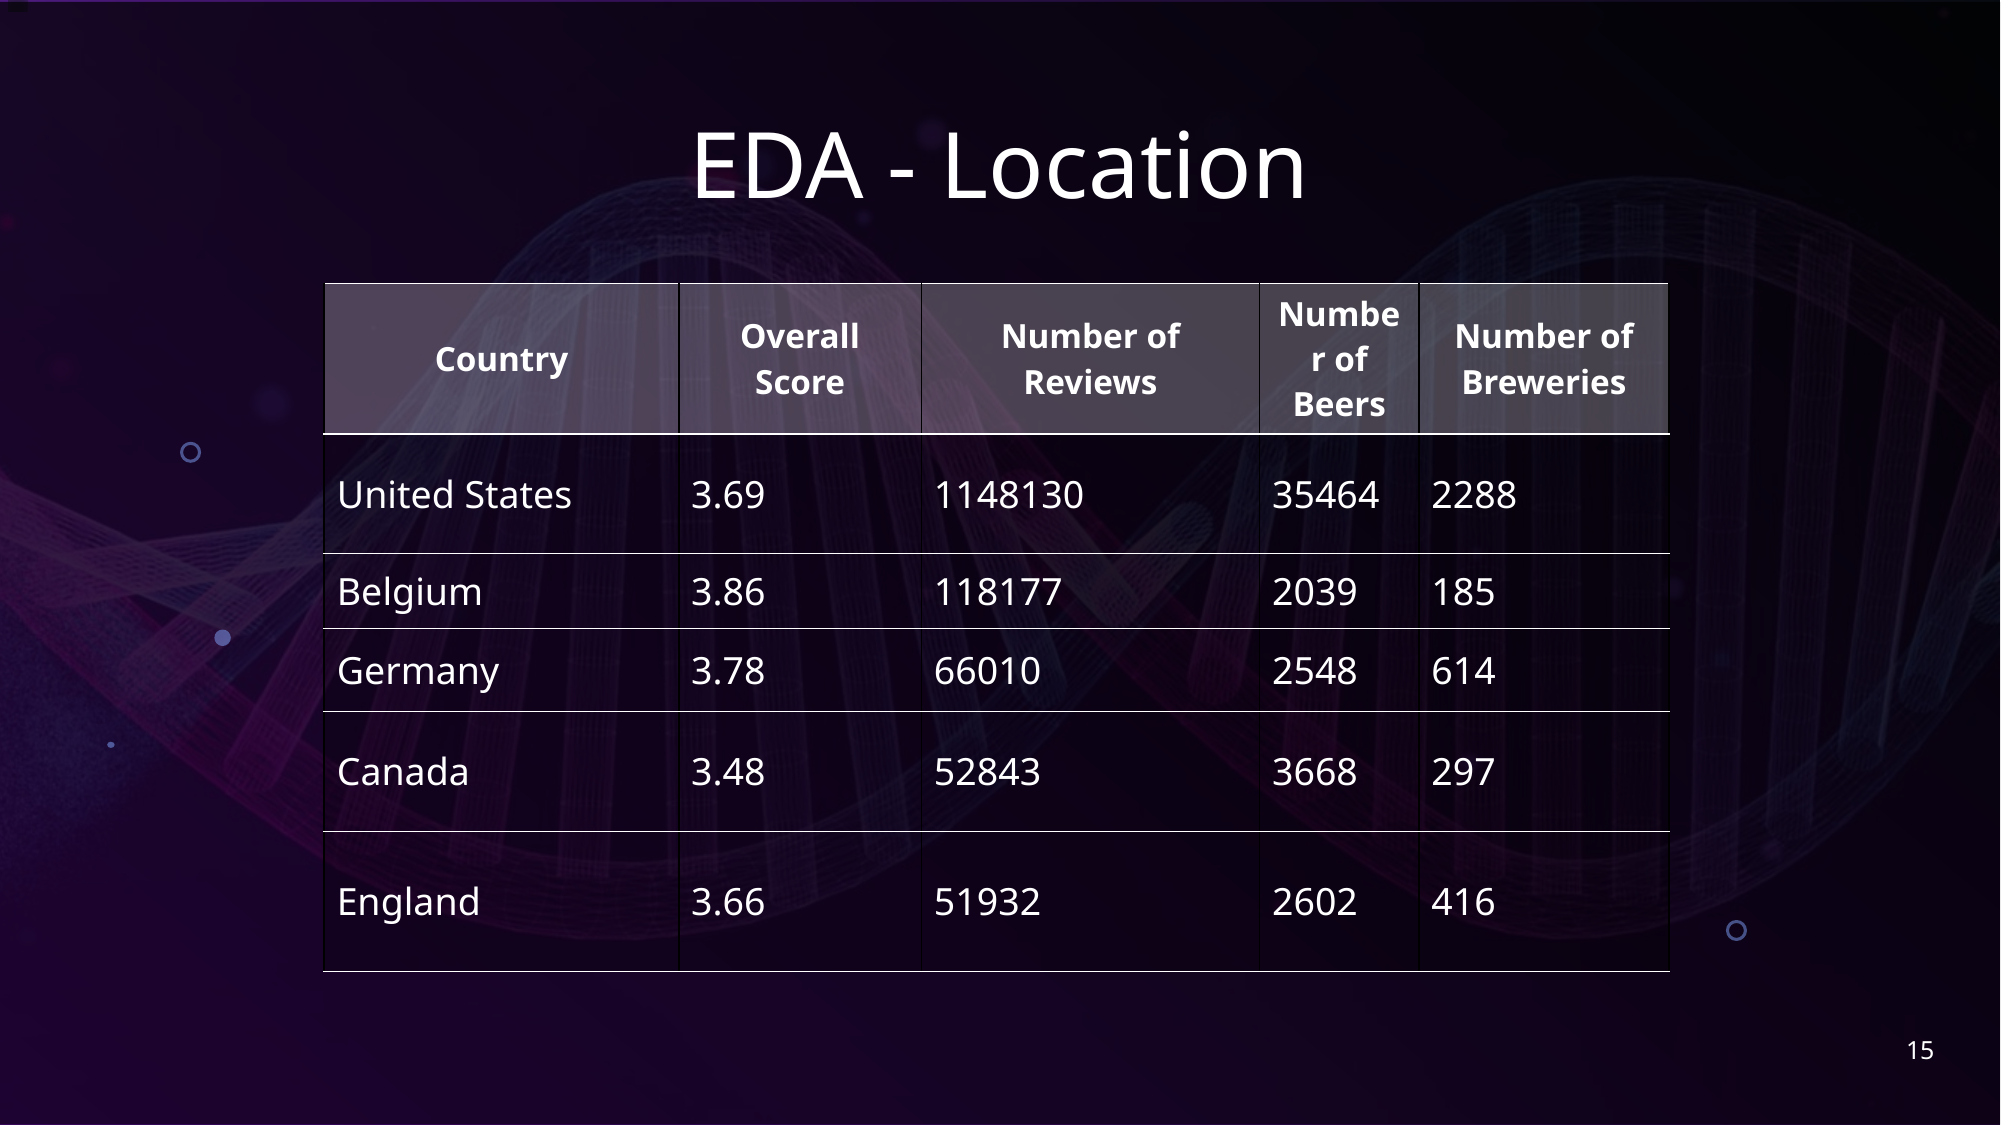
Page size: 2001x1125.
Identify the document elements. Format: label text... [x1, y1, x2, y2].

table_cell Canada [325, 712, 678, 831]
table_cell 3.78 [680, 629, 921, 711]
table_cell 3668 [1260, 712, 1418, 831]
table_cell 51932 [922, 832, 1259, 971]
table_cell 52843 [922, 712, 1259, 831]
title EDA - Location [137, 59, 1862, 278]
table_cell 297 [1420, 712, 1668, 831]
table_cell 3.86 [680, 554, 921, 628]
table_header Number of Reviews [922, 284, 1259, 433]
table_cell 614 [1420, 629, 1668, 711]
table_cell 3.48 [680, 712, 921, 831]
table_cell England [325, 832, 678, 971]
table_cell United States [325, 435, 678, 553]
table_cell 2288 [1420, 435, 1668, 553]
table_cell 35464 [1260, 435, 1418, 553]
table_cell 416 [1420, 832, 1668, 971]
table_header Number of Breweries [1420, 284, 1668, 433]
table_cell 3.69 [680, 435, 921, 553]
table_header Number of Beers [1260, 284, 1418, 433]
table_cell Belgium [325, 554, 678, 628]
table_cell 185 [1420, 554, 1668, 628]
table_cell 2039 [1260, 554, 1418, 628]
table_cell 2602 [1260, 832, 1418, 971]
slide_number 15 [1499, 1021, 1950, 1082]
table_cell 118177 [922, 554, 1259, 628]
table_header Country [325, 284, 678, 433]
table_header Overall Score [680, 284, 921, 433]
table_cell 2548 [1260, 629, 1418, 711]
table_cell 3.66 [680, 832, 921, 971]
table_cell 66010 [922, 629, 1259, 711]
table_cell 1148130 [922, 435, 1259, 553]
table_cell Germany [325, 629, 678, 711]
